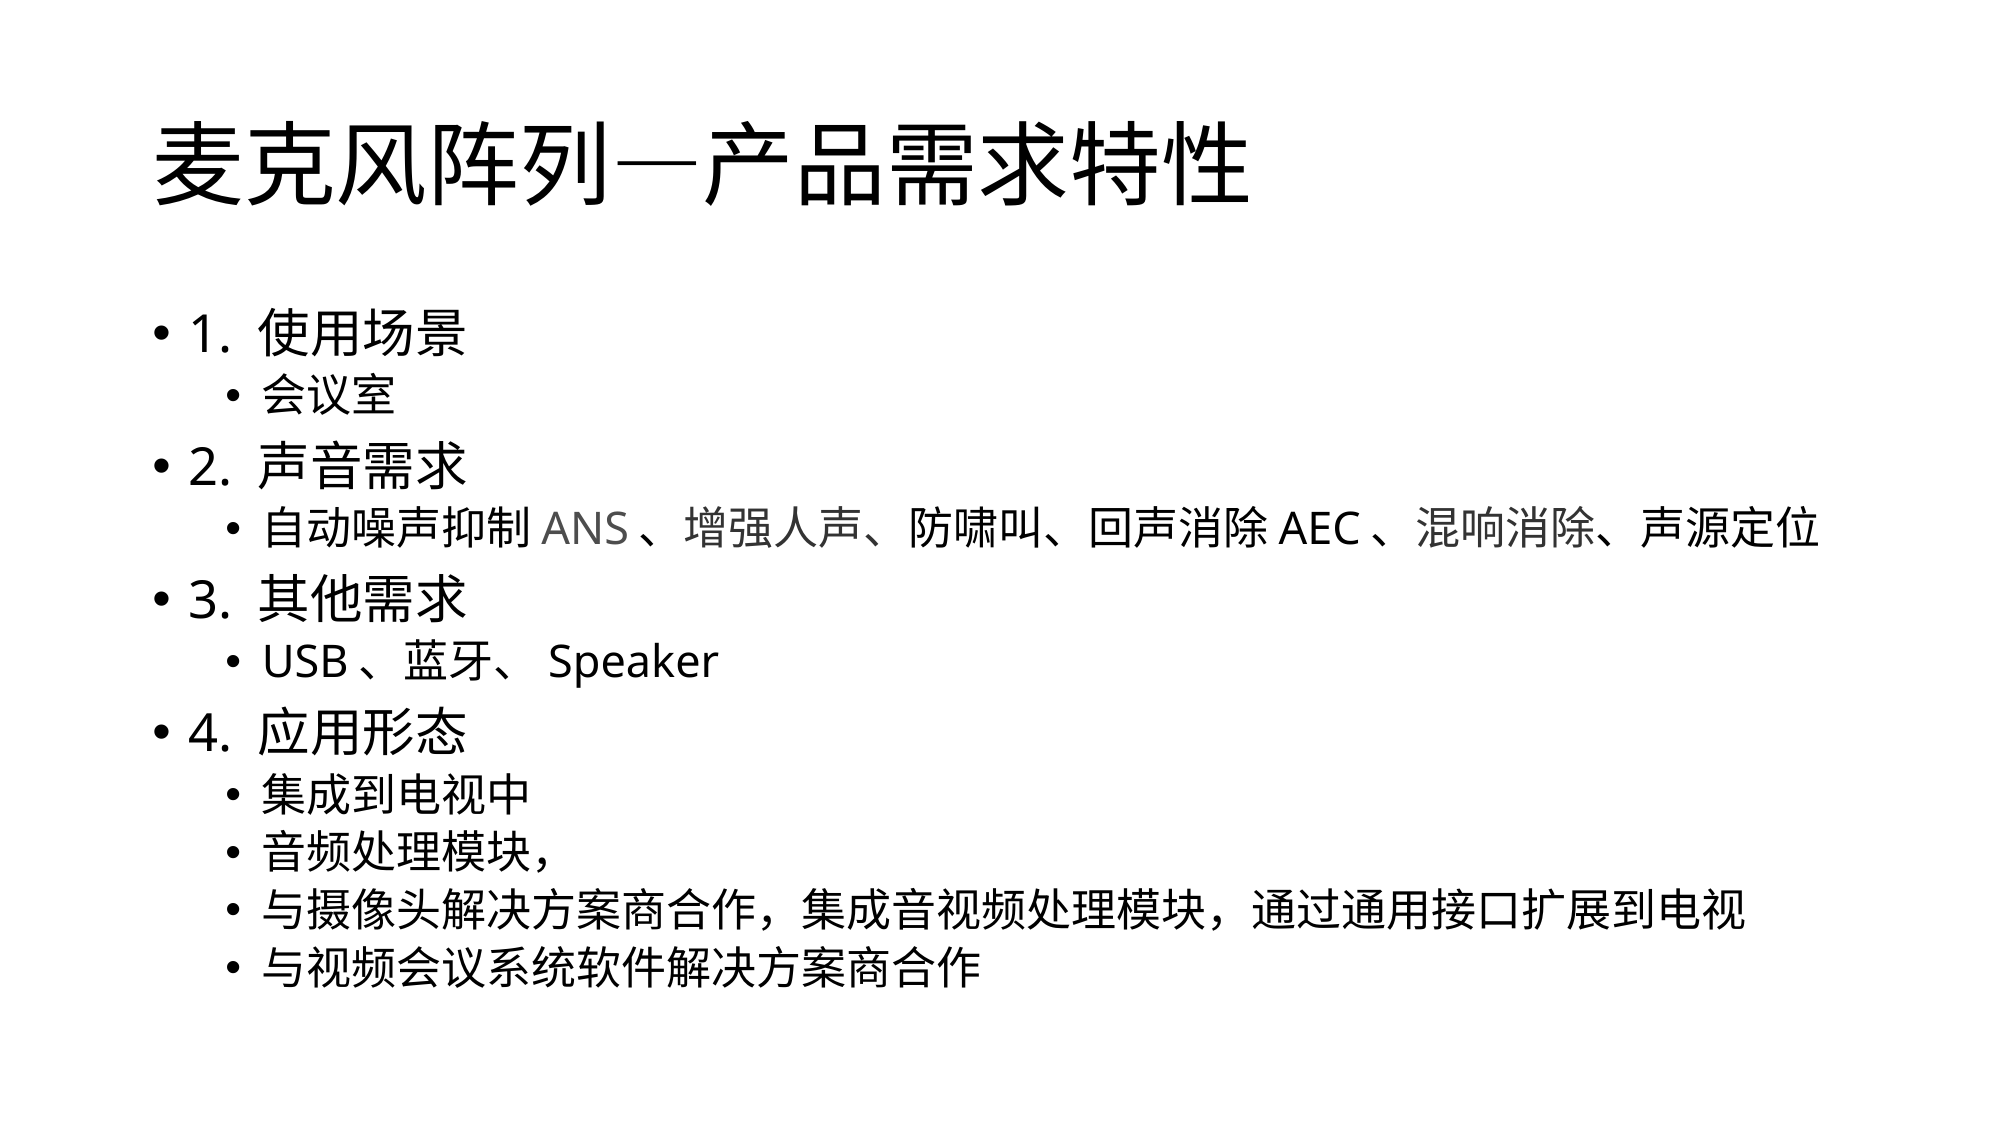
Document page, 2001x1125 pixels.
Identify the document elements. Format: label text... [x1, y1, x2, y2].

list 1. 使用场景 会议室 2. 声音需求 自动噪声抑制ANS、增强人声、防啸叫、回声消除AEC、混响消除、声源定位 3. 其他需求 USB、蓝牙、Speaker 4. 应用形态 集成到电视中 音频处理模块， 与摄像头解决方案商合作，集成音视频处理模块，通过通用接口扩展到电视 与视频会议系统软件解决方案商合作 [137, 299, 1863, 1014]
title 麦克风阵列—产品需求特性 [137, 59, 1863, 278]
